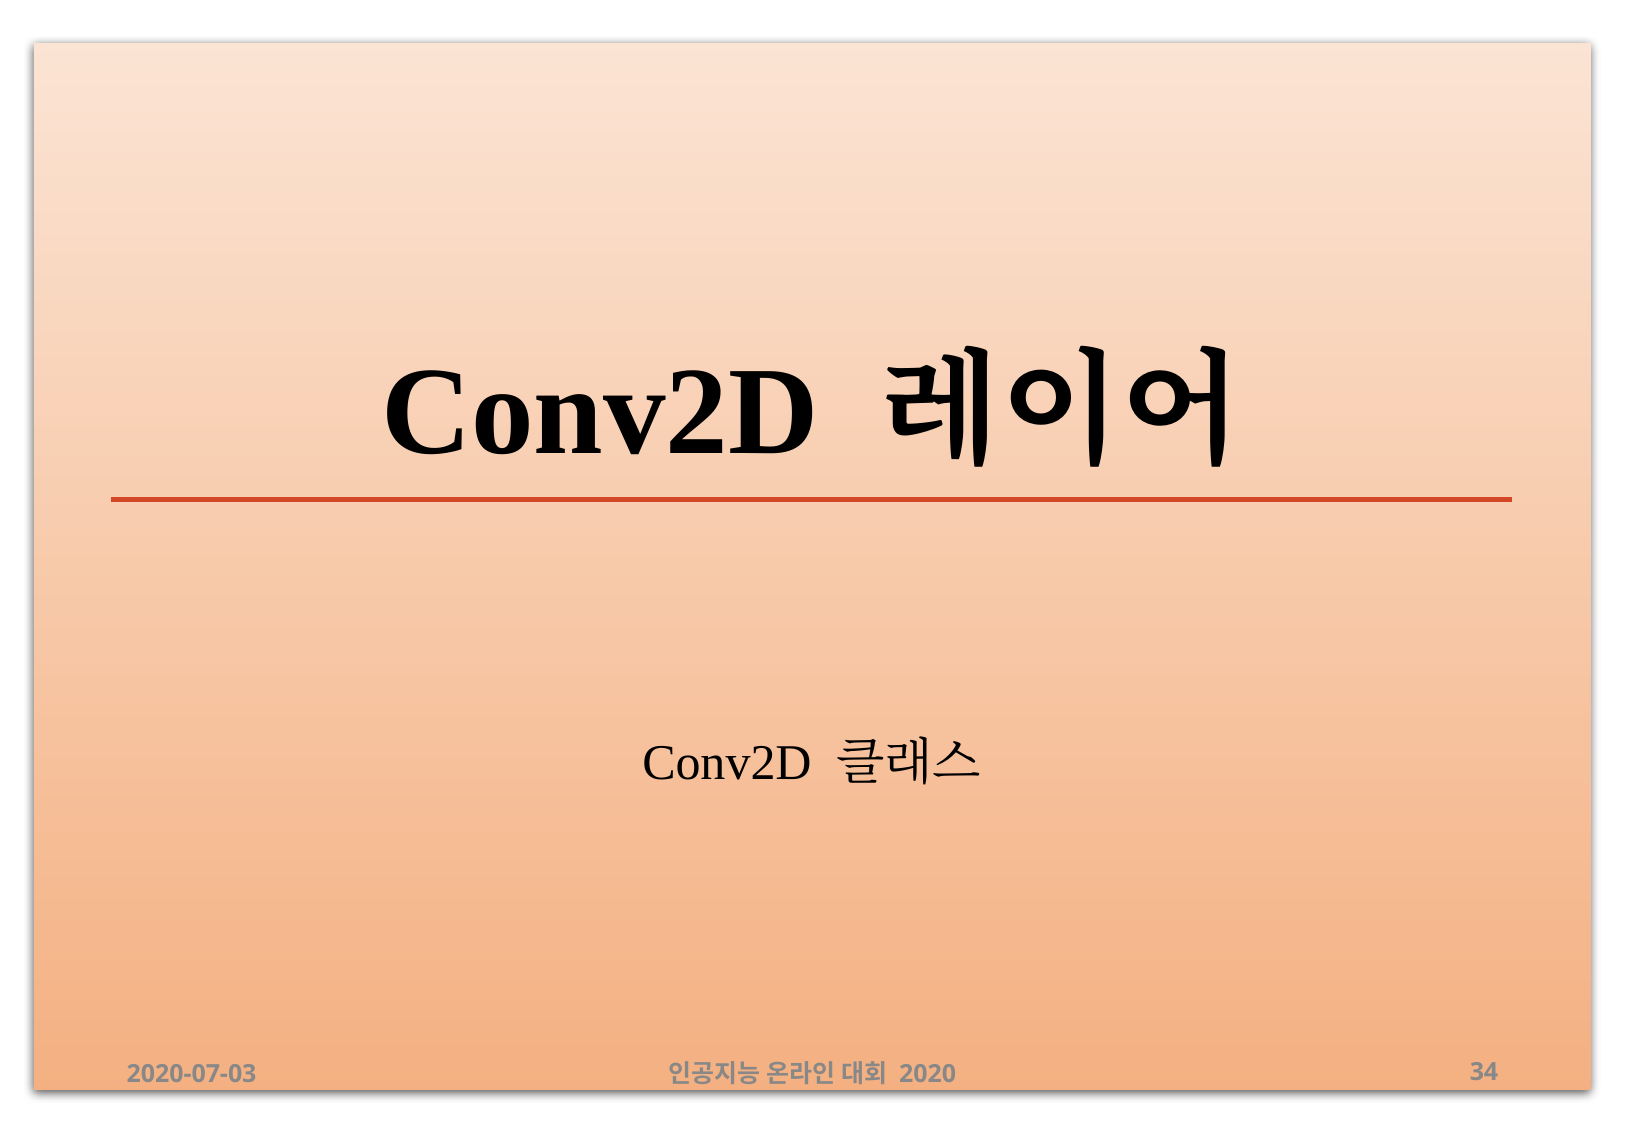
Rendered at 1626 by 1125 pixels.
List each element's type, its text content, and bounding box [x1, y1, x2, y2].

list Conv2D 클래스 [110, 520, 1513, 999]
slide_number ‹#› [1433, 1042, 1514, 1103]
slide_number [111, 1042, 303, 1103]
title Conv2D 레이어 [110, 325, 1513, 500]
footer 인공지능 온라인 대회 2020 [538, 1042, 1087, 1103]
